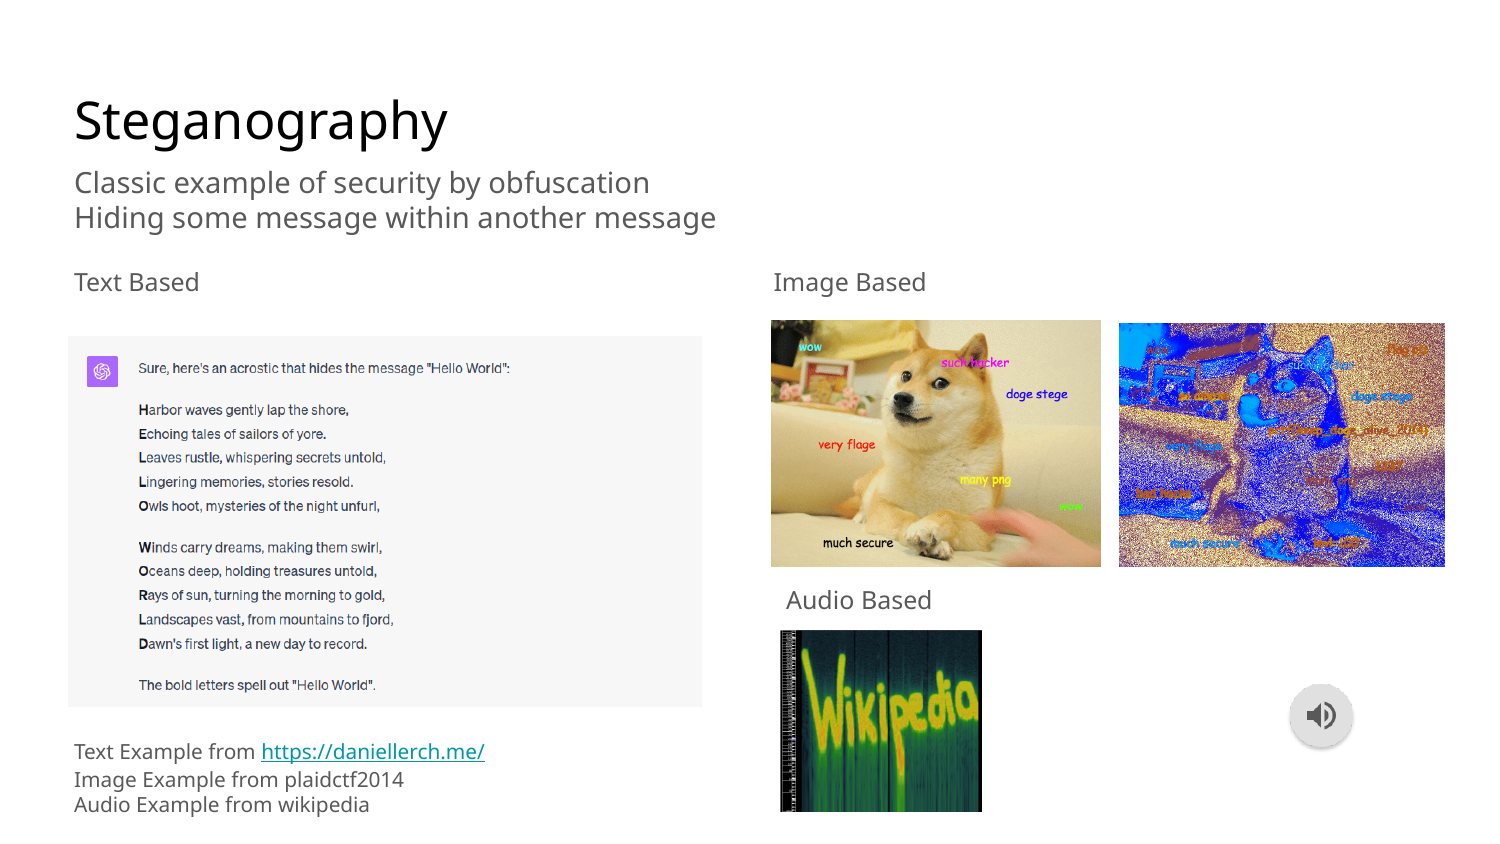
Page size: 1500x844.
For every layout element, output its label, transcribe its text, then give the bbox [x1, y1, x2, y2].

text_box Text Example from https://daniellerch.me/ Image Example from plaidctf2014 Audio Example from wikipedia [59, 723, 762, 832]
picture [780, 630, 983, 812]
text_box Classic example of security by obfuscation Hiding some message within another message [59, 149, 930, 250]
title Steganography [59, 71, 1457, 166]
text_box Audio Based [771, 570, 1474, 630]
picture [1283, 676, 1359, 753]
text_box Image Based [758, 251, 1461, 312]
text_box Text Based [59, 251, 758, 312]
picture [68, 336, 702, 708]
picture [1119, 323, 1445, 568]
picture [770, 319, 1101, 568]
